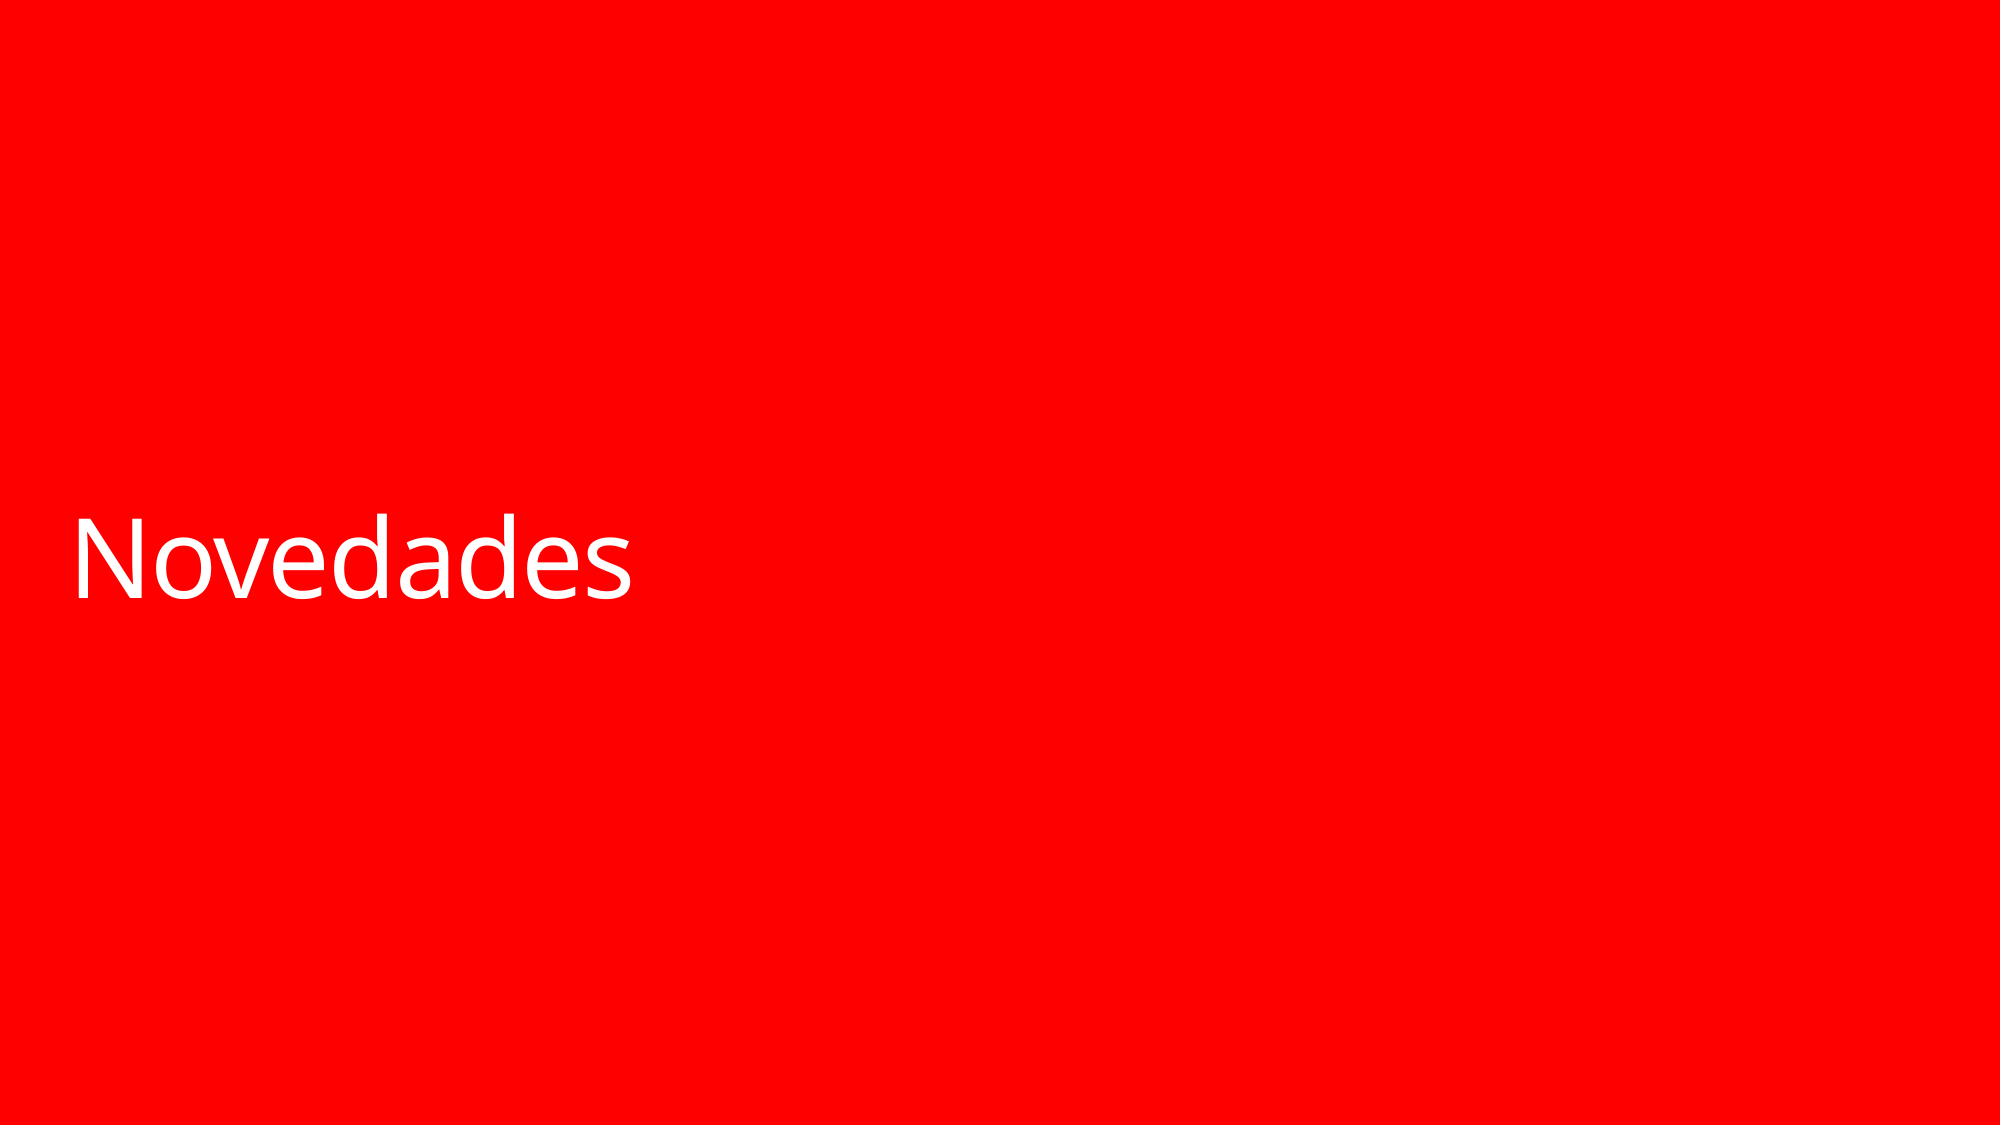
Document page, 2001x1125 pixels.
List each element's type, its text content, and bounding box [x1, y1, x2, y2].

title Novedades [44, 483, 1954, 642]
